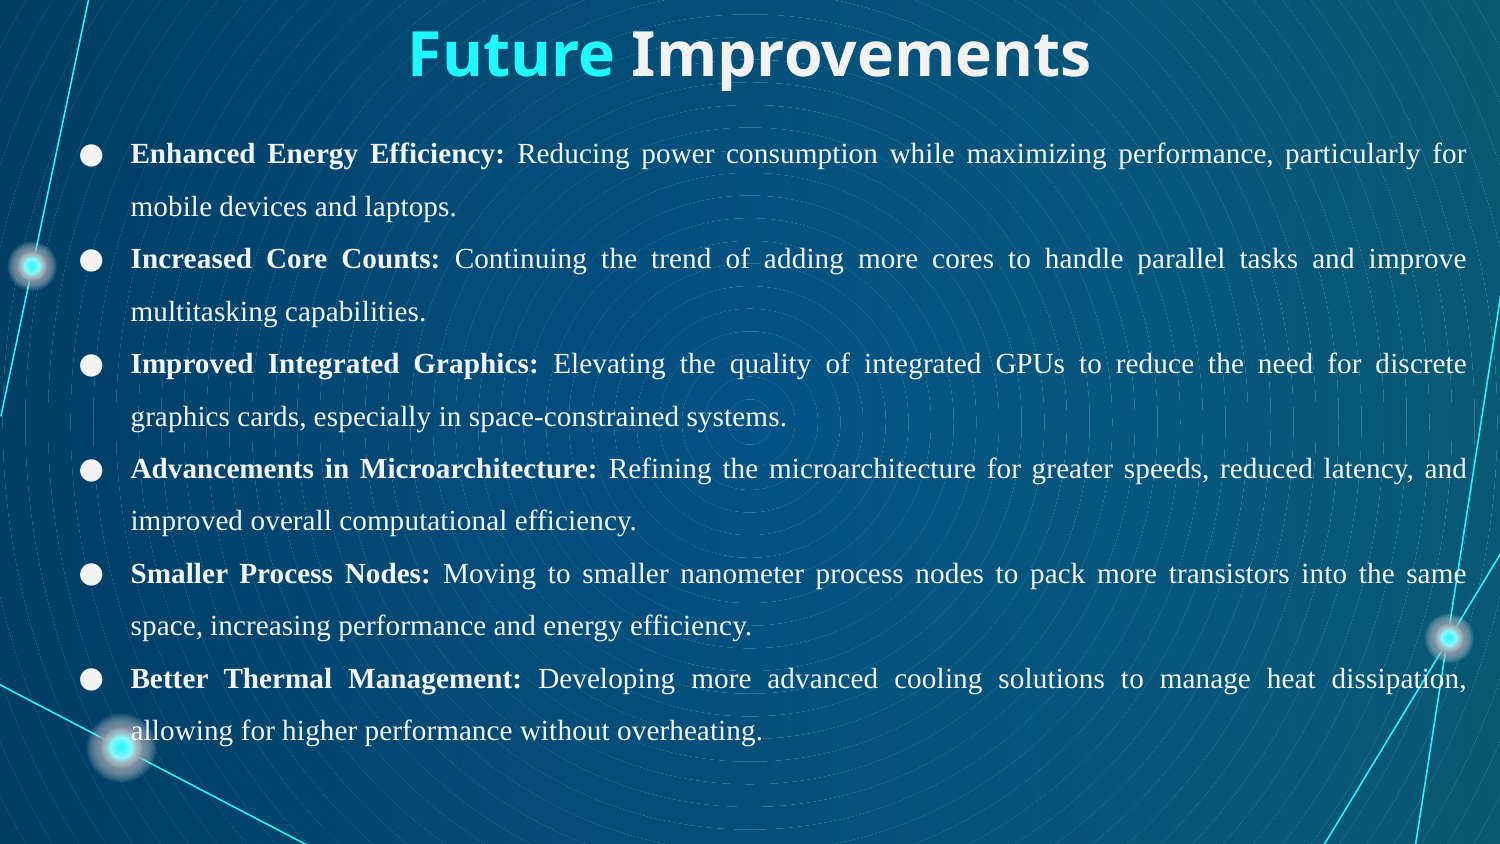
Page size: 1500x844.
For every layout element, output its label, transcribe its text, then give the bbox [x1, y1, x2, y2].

title Future Improvements [118, 0, 1382, 102]
text_box Enhanced Energy Efficiency: Reducing power consumption while maximizing performance, particularly for mobile devices and laptops. Increased Core Counts: Continuing the trend of adding more cores to handle parallel tasks and improve multitasking capabilities. Improved Integrated Graphics: Elevating the quality of integrated GPUs to reduce the need for discrete graphics cards, especially in space-constrained systems. Advancements in Microarchitecture: Refining the microarchitecture for greater speeds, reduced latency, and improved overall computational efficiency. Smaller Process Nodes: Moving to smaller nanometer process nodes to pack more transistors into the same space, increasing performance and energy efficiency. Better Thermal Management: Developing more advanced cooling solutions to manage heat dissipation, allowing for higher performance without overheating. [40, 102, 1483, 800]
